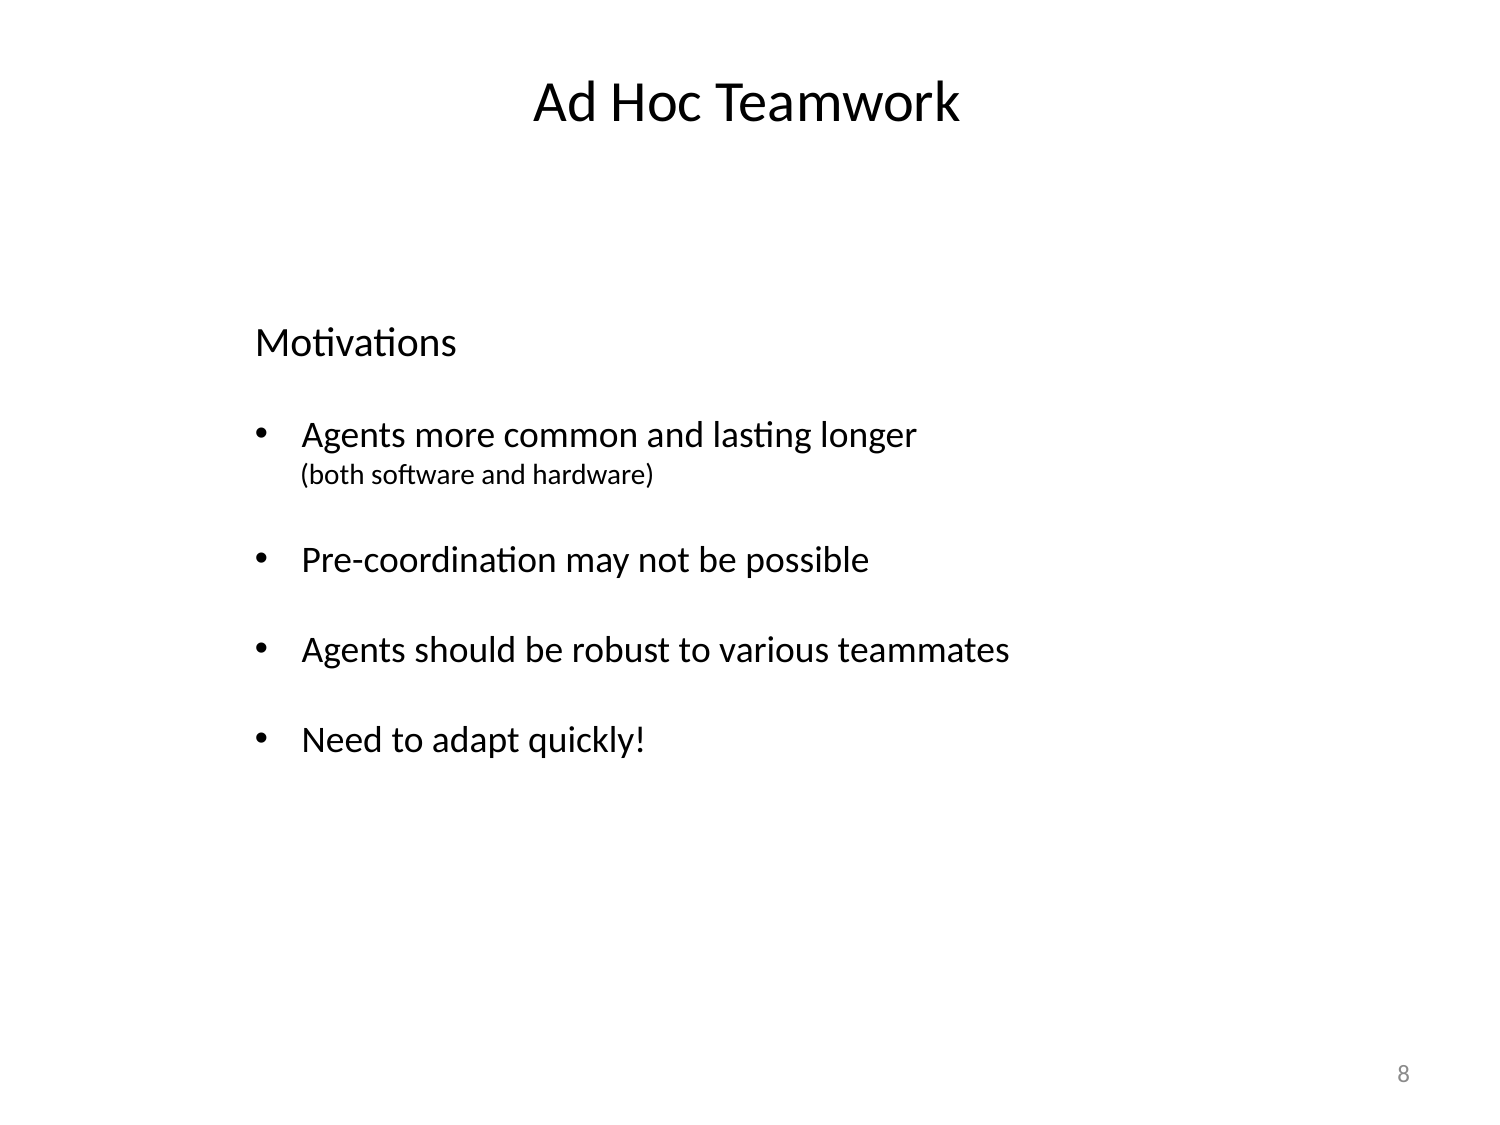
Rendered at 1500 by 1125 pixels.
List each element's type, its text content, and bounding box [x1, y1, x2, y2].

text_box Ad Hoc Teamwork [221, 55, 1274, 141]
text_box Motivations Agents more common and lasting longer (both software and hardware) Pre-coordination may not be possible Agents should be robust to various teammates Need to adapt quickly! [240, 307, 1274, 813]
slide_number 8 [1074, 1042, 1425, 1103]
